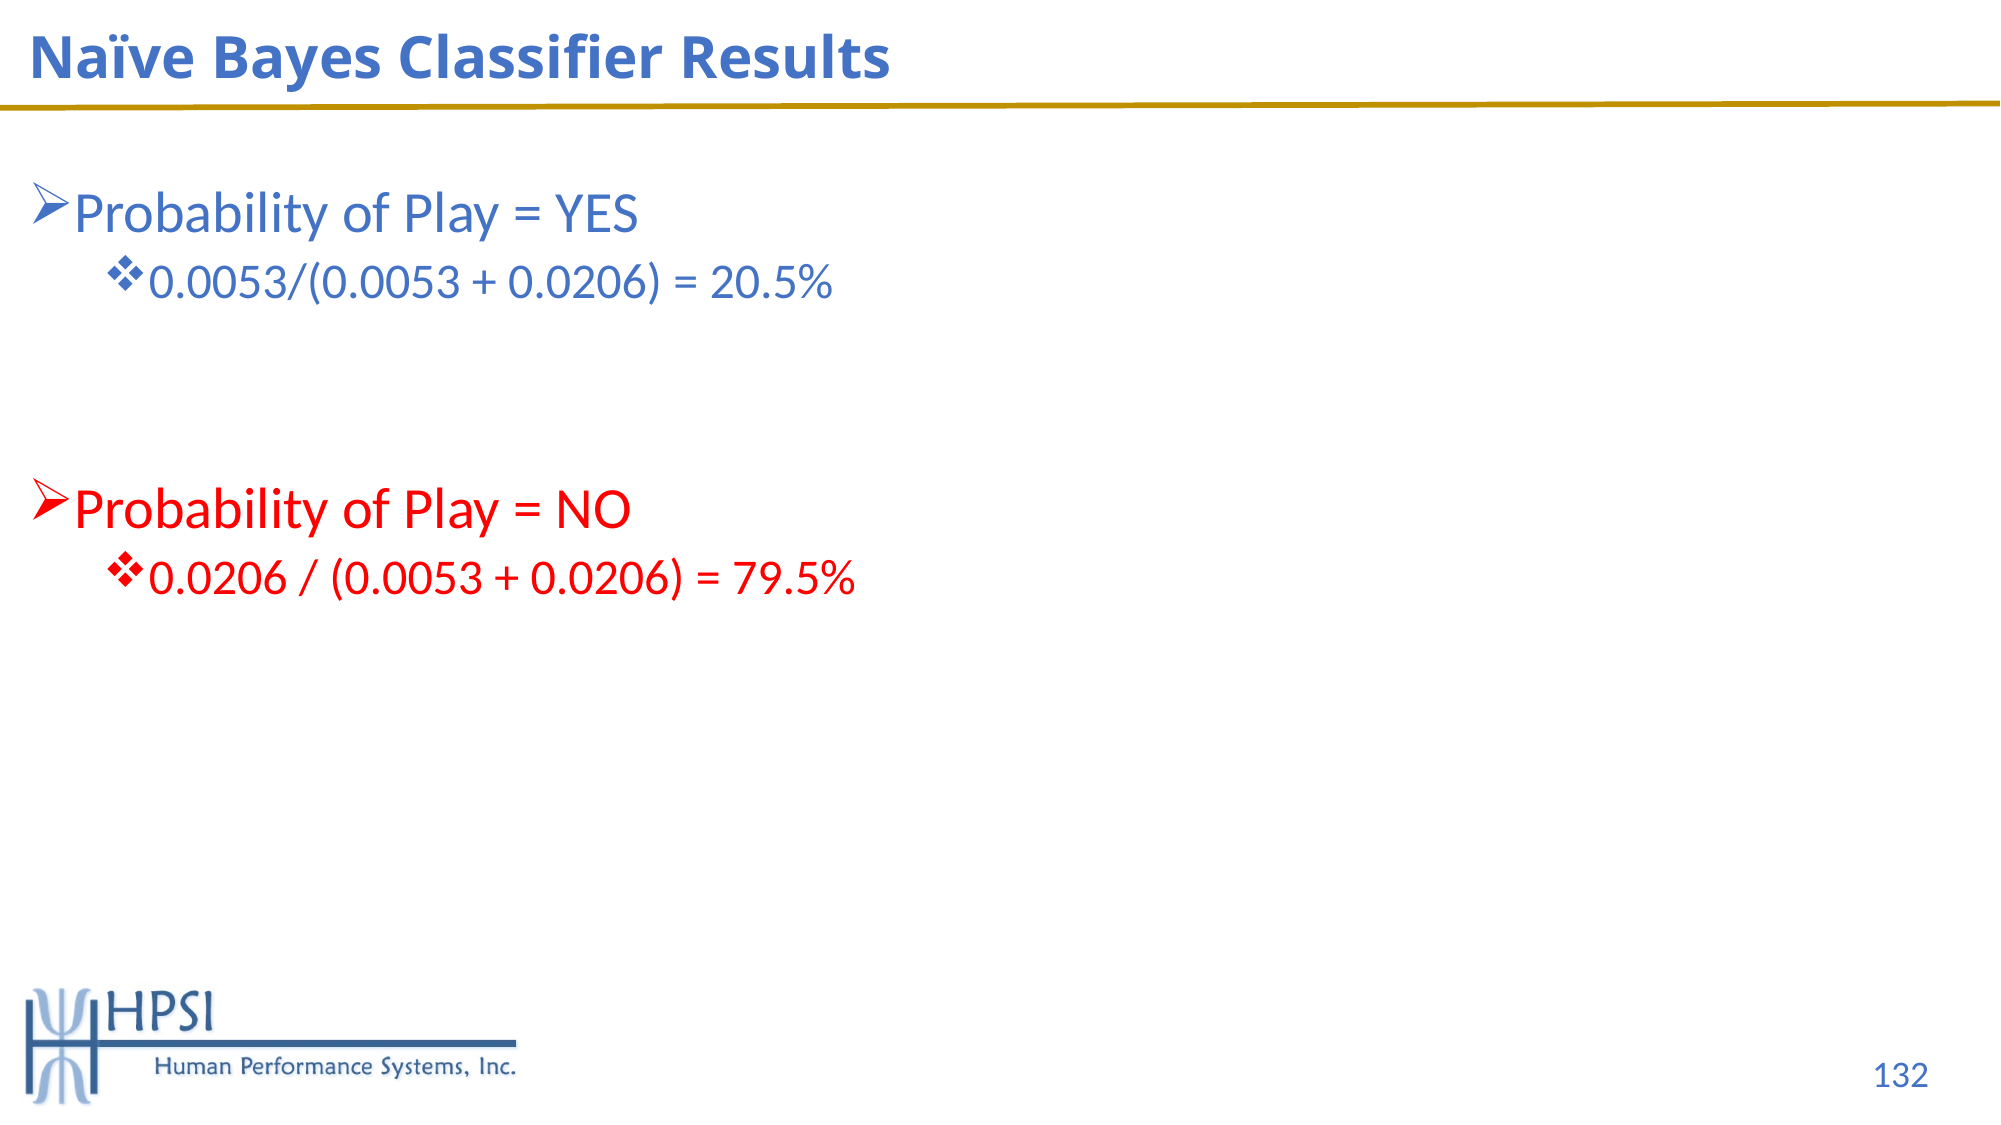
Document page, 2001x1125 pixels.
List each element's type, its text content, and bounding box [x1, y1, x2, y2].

title Naïve Bayes Classifier Results [13, 0, 1739, 120]
list Probability of Play = YES 0.0053/(0.0053 + 0.0206) = 20.5% Probability of Play = NO 0.0206 / (0.0053 + 0.0206) = 79.5% [13, 175, 1739, 889]
slide_number 132 [1493, 1042, 1944, 1103]
picture [21, 981, 524, 1108]
